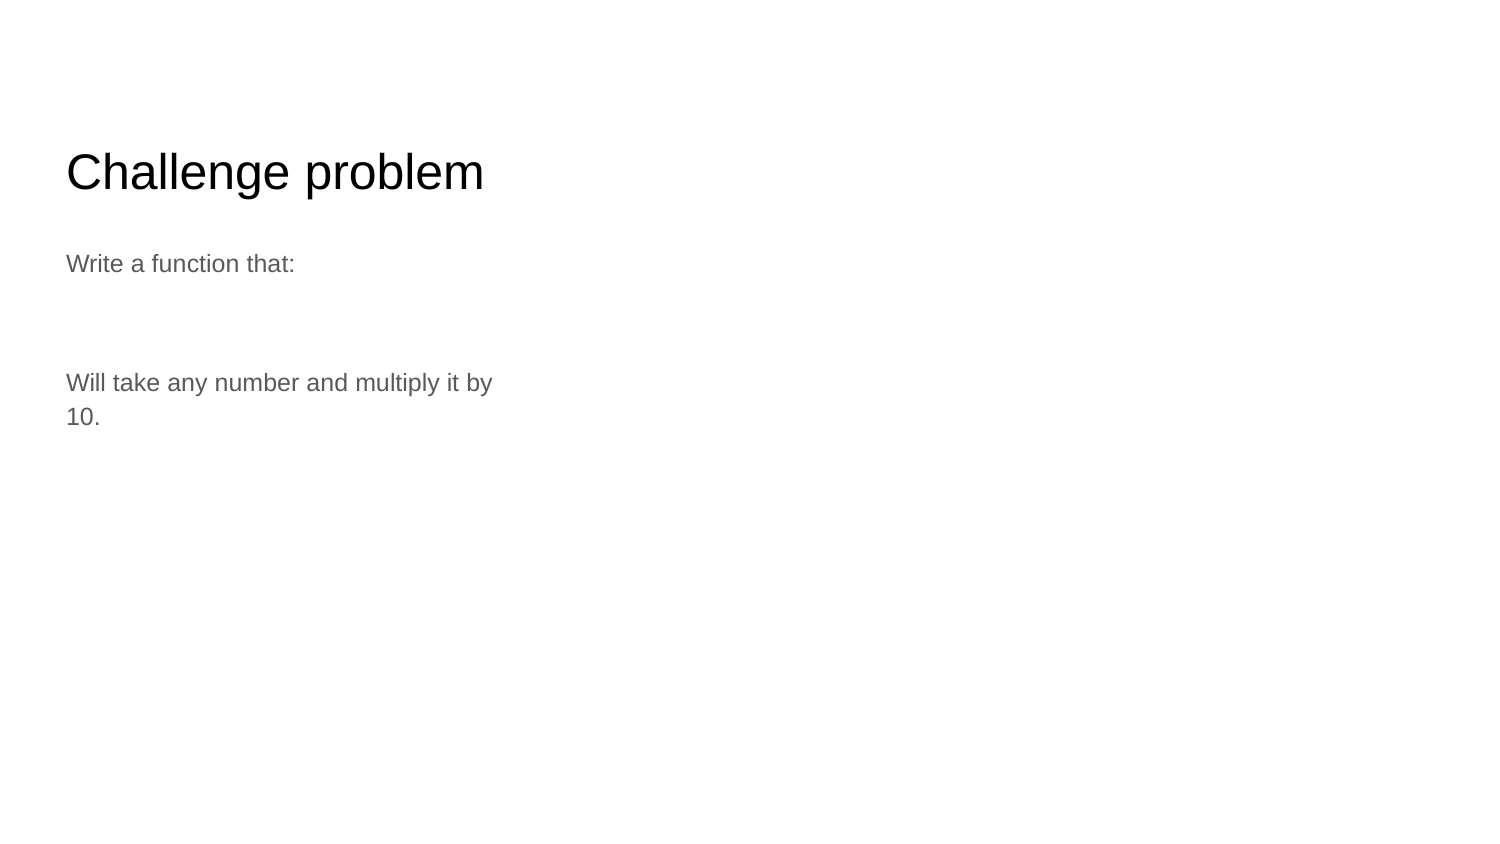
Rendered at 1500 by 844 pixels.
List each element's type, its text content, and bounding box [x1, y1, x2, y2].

title Challenge problem [51, 91, 512, 216]
list Write a function that: Will take any number and multiply it by 10. [51, 227, 512, 750]
